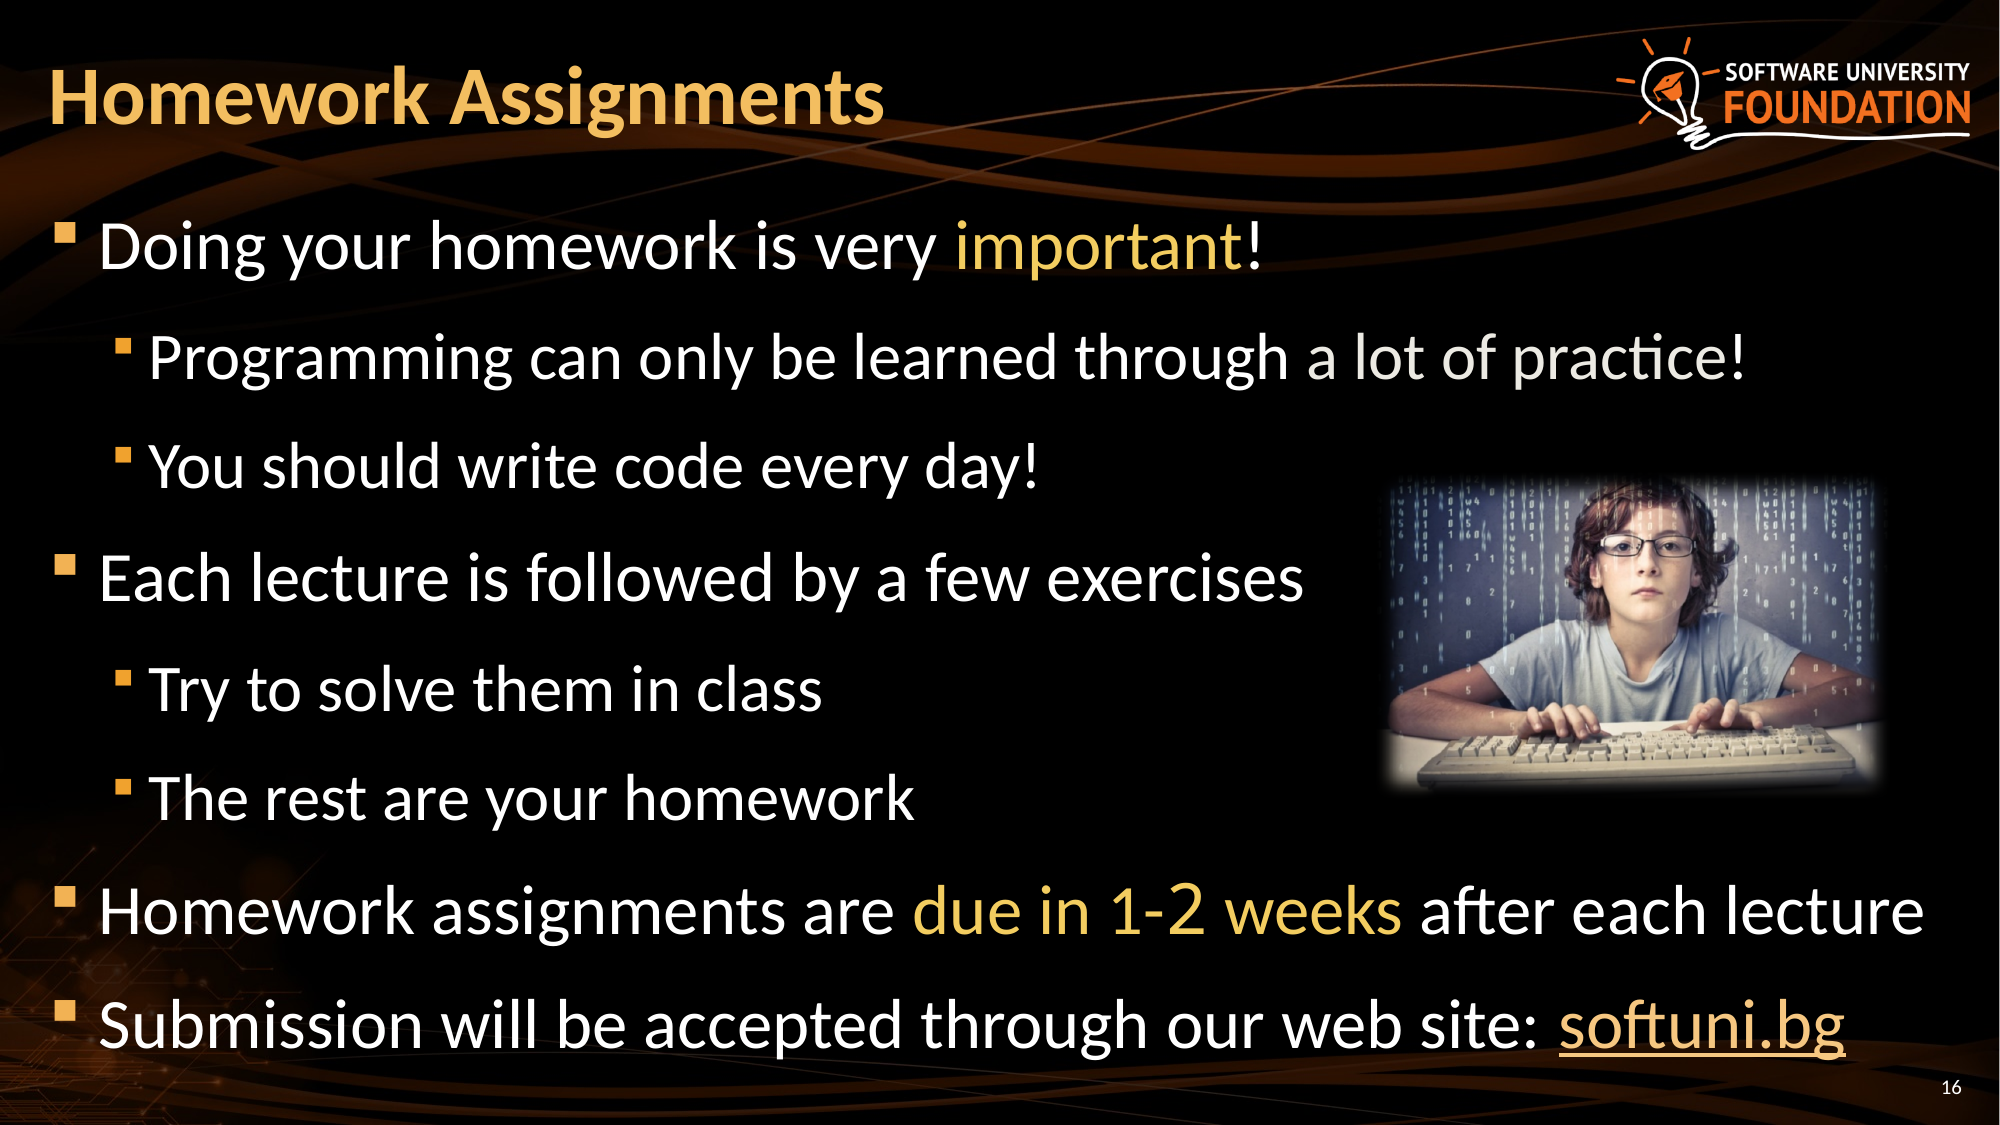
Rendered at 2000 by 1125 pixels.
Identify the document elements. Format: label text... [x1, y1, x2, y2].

list Doing your homework is very important! Programming can only be learned through a lot of practice! You should write code every day! Each lecture is followed by a few exercises Try to solve them in class The rest are your homework Homework assignments are due in 1-2 weeks after each lecture Submission will be accepted through our web site: softuni.bg [31, 188, 1968, 1103]
picture [0, 0, 2000, 1125]
title Homework Assignments [30, 6, 1602, 189]
